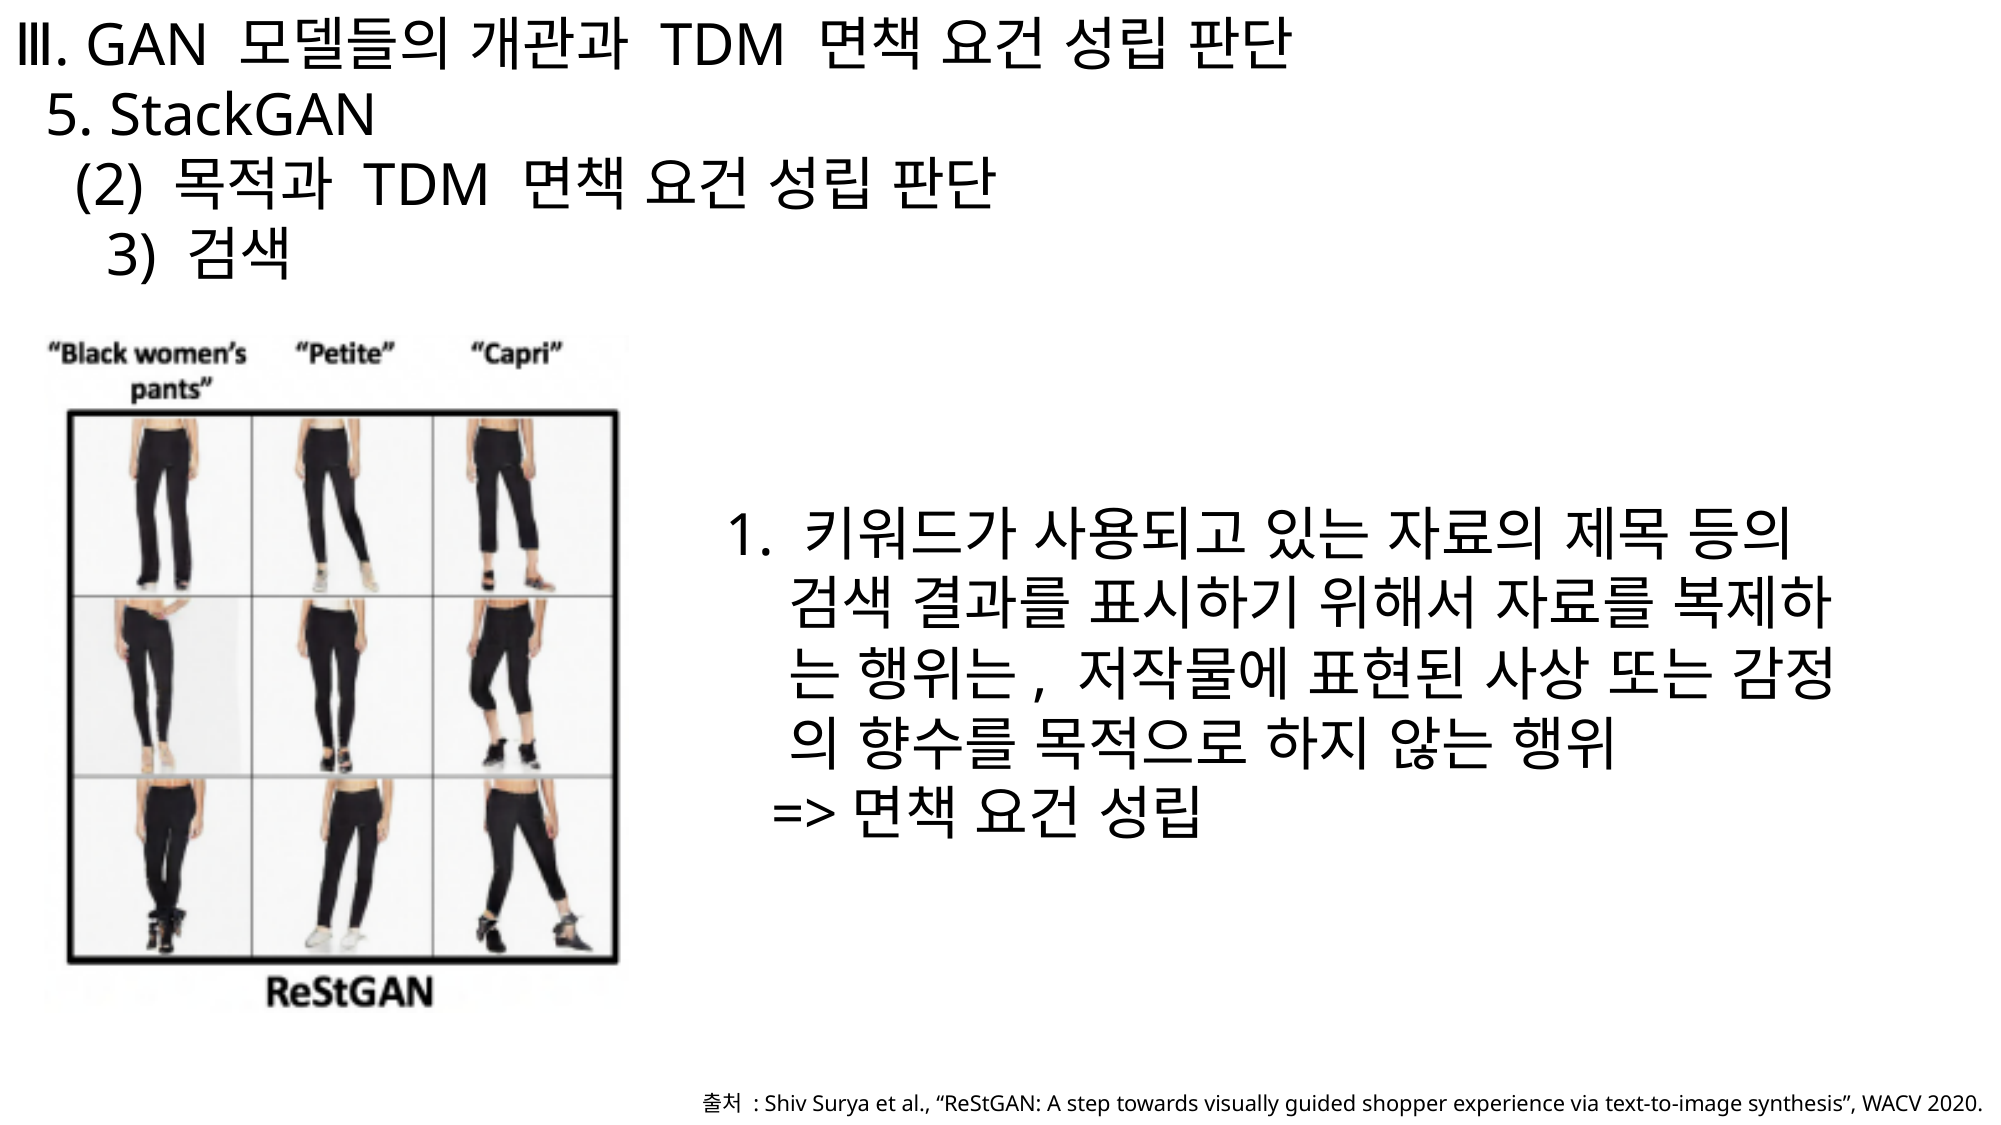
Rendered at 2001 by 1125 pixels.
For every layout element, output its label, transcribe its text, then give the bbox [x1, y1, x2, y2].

text_box 1. 키워드가 사용되고 있는 자료의 제목 등의 검색 결과를 표시하기 위해서 자료를 복제하 는 행위는, 저작물에 표현된 사상 또는 감정 의 향수를 목적으로 하지 않는 행위 =>면책 요건 성립 [710, 489, 1957, 854]
picture [43, 335, 629, 1013]
text_box 출처 : Shiv Surya et al., “ReStGAN: A step towards visually guided shopper experience via text-to-image synthesis”, WACV 2020. [0, 1082, 2000, 1123]
text_box Ⅲ. GAN 모델들의 개관과 TDM 면책 요건 성립 판단 5. StackGAN (2) 목적과 TDM 면책 요건 성립 판단 3) 검색 [0, 0, 2000, 295]
